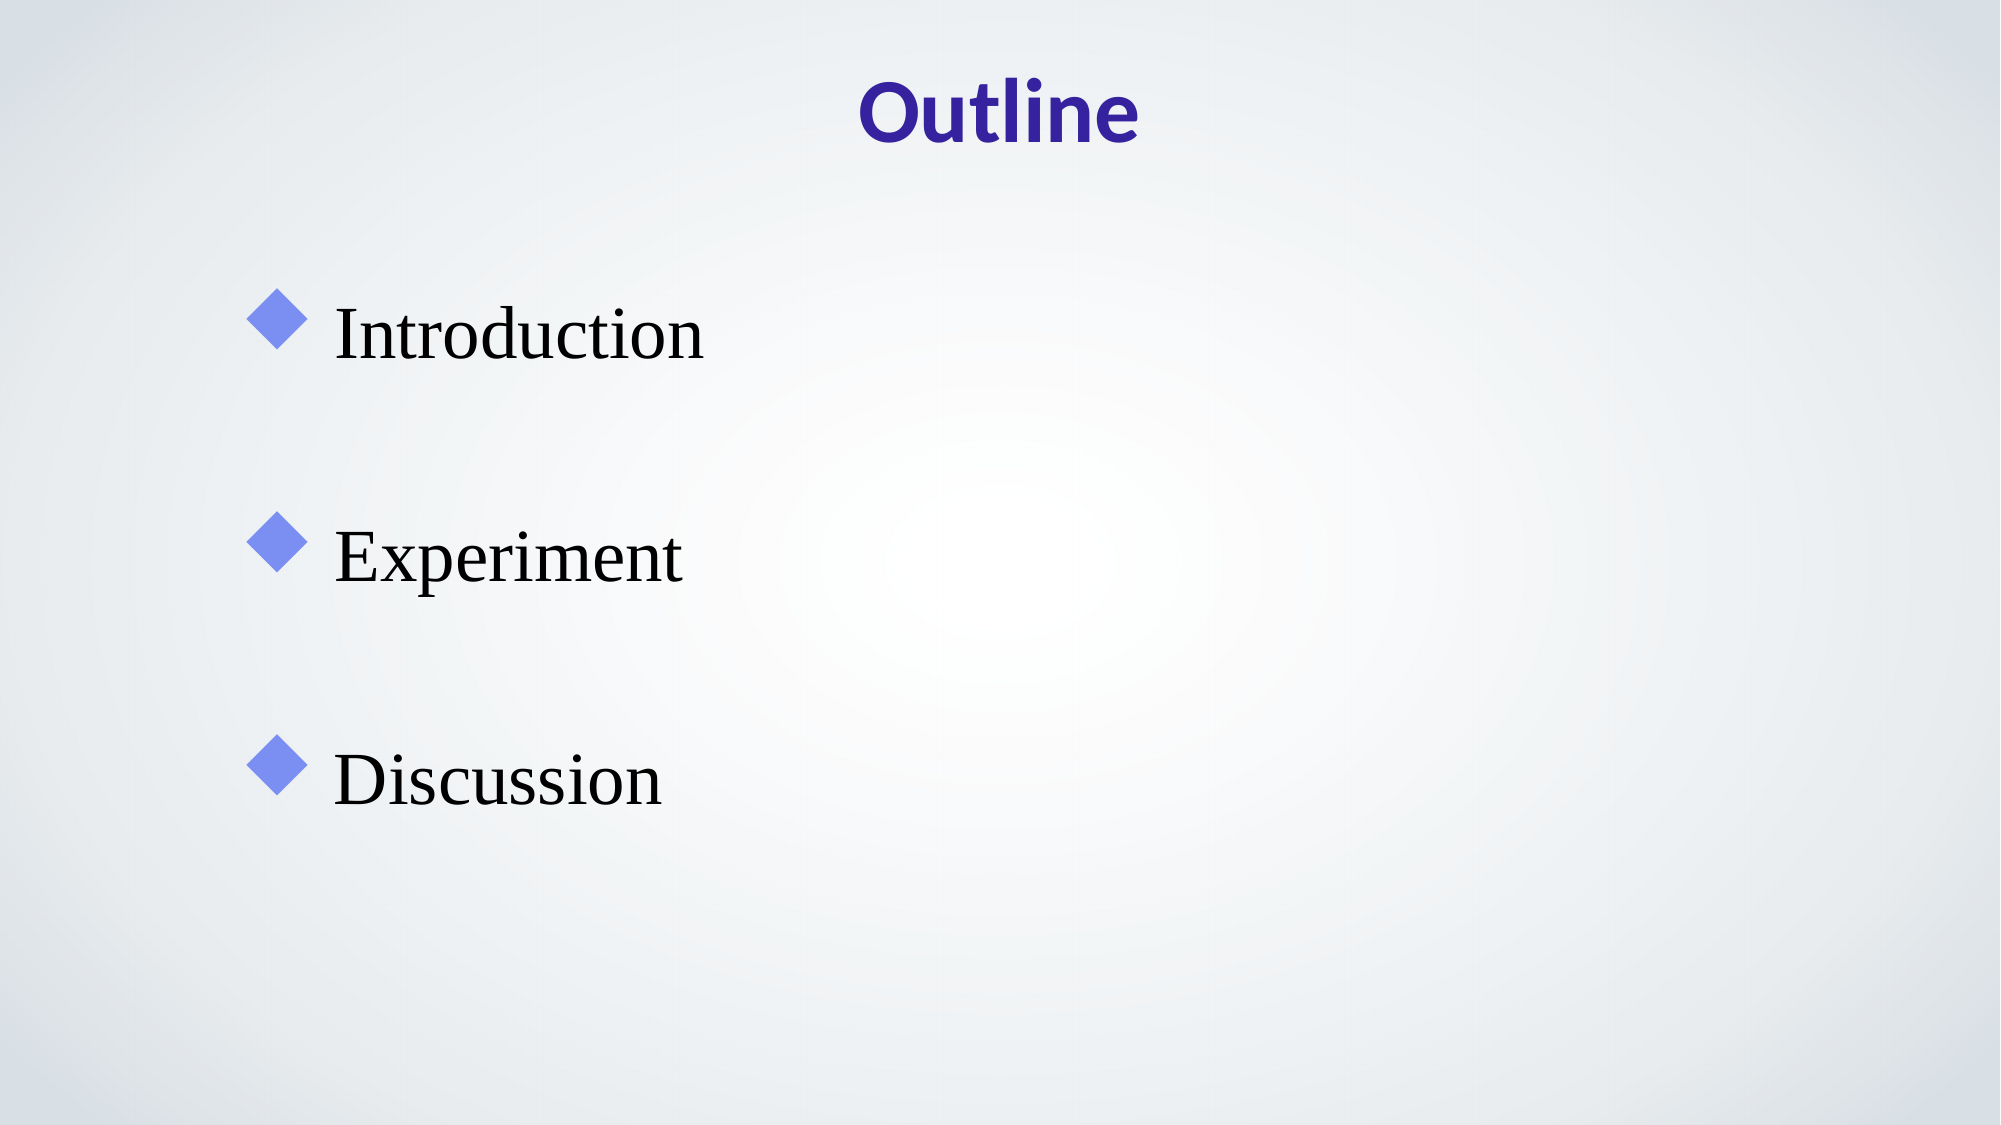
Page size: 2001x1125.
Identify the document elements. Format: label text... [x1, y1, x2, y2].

text_box Outline [840, 10, 1160, 169]
text_box Introduction [225, 275, 720, 381]
text_box Experiment [225, 499, 699, 604]
picture [0, 0, 2001, 1125]
text_box Discussion [225, 722, 679, 827]
